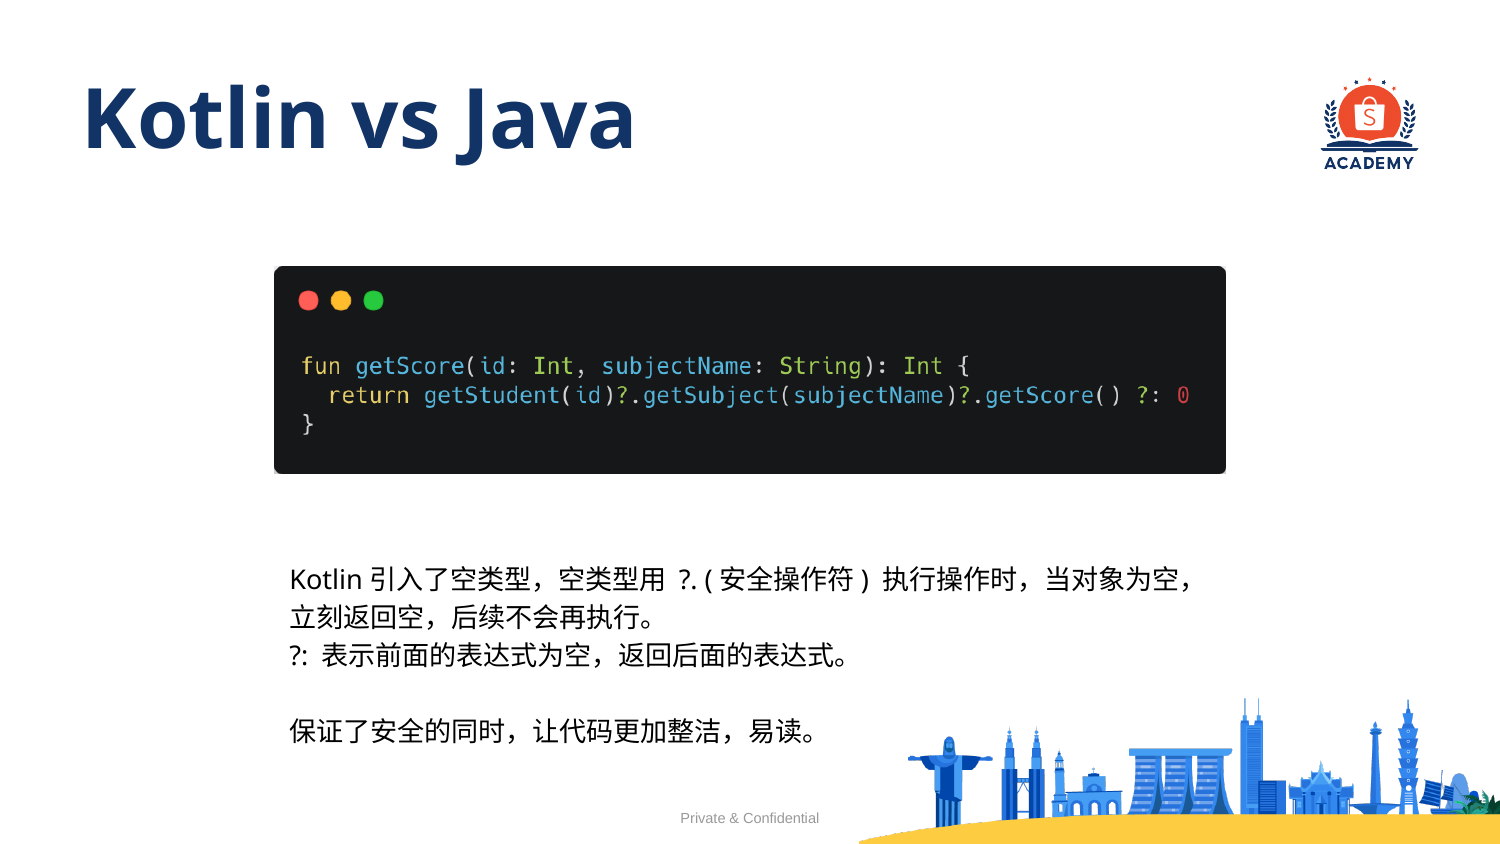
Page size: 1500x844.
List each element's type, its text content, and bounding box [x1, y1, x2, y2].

title Kotlin vs Java [78, 62, 912, 198]
picture [273, 265, 1226, 475]
text_box Kotlin引入了空类型，空类型用 ?. (安全操作符) 执行操作时，当对象为空，立刻返回空，后续不会再执行。 ?: 表示前面的表达式为空，返回后面的表达式。 保证了安全的同时，让代码更加整洁，易读。 [274, 542, 1226, 762]
picture [859, 688, 1500, 844]
picture [1292, 47, 1448, 203]
